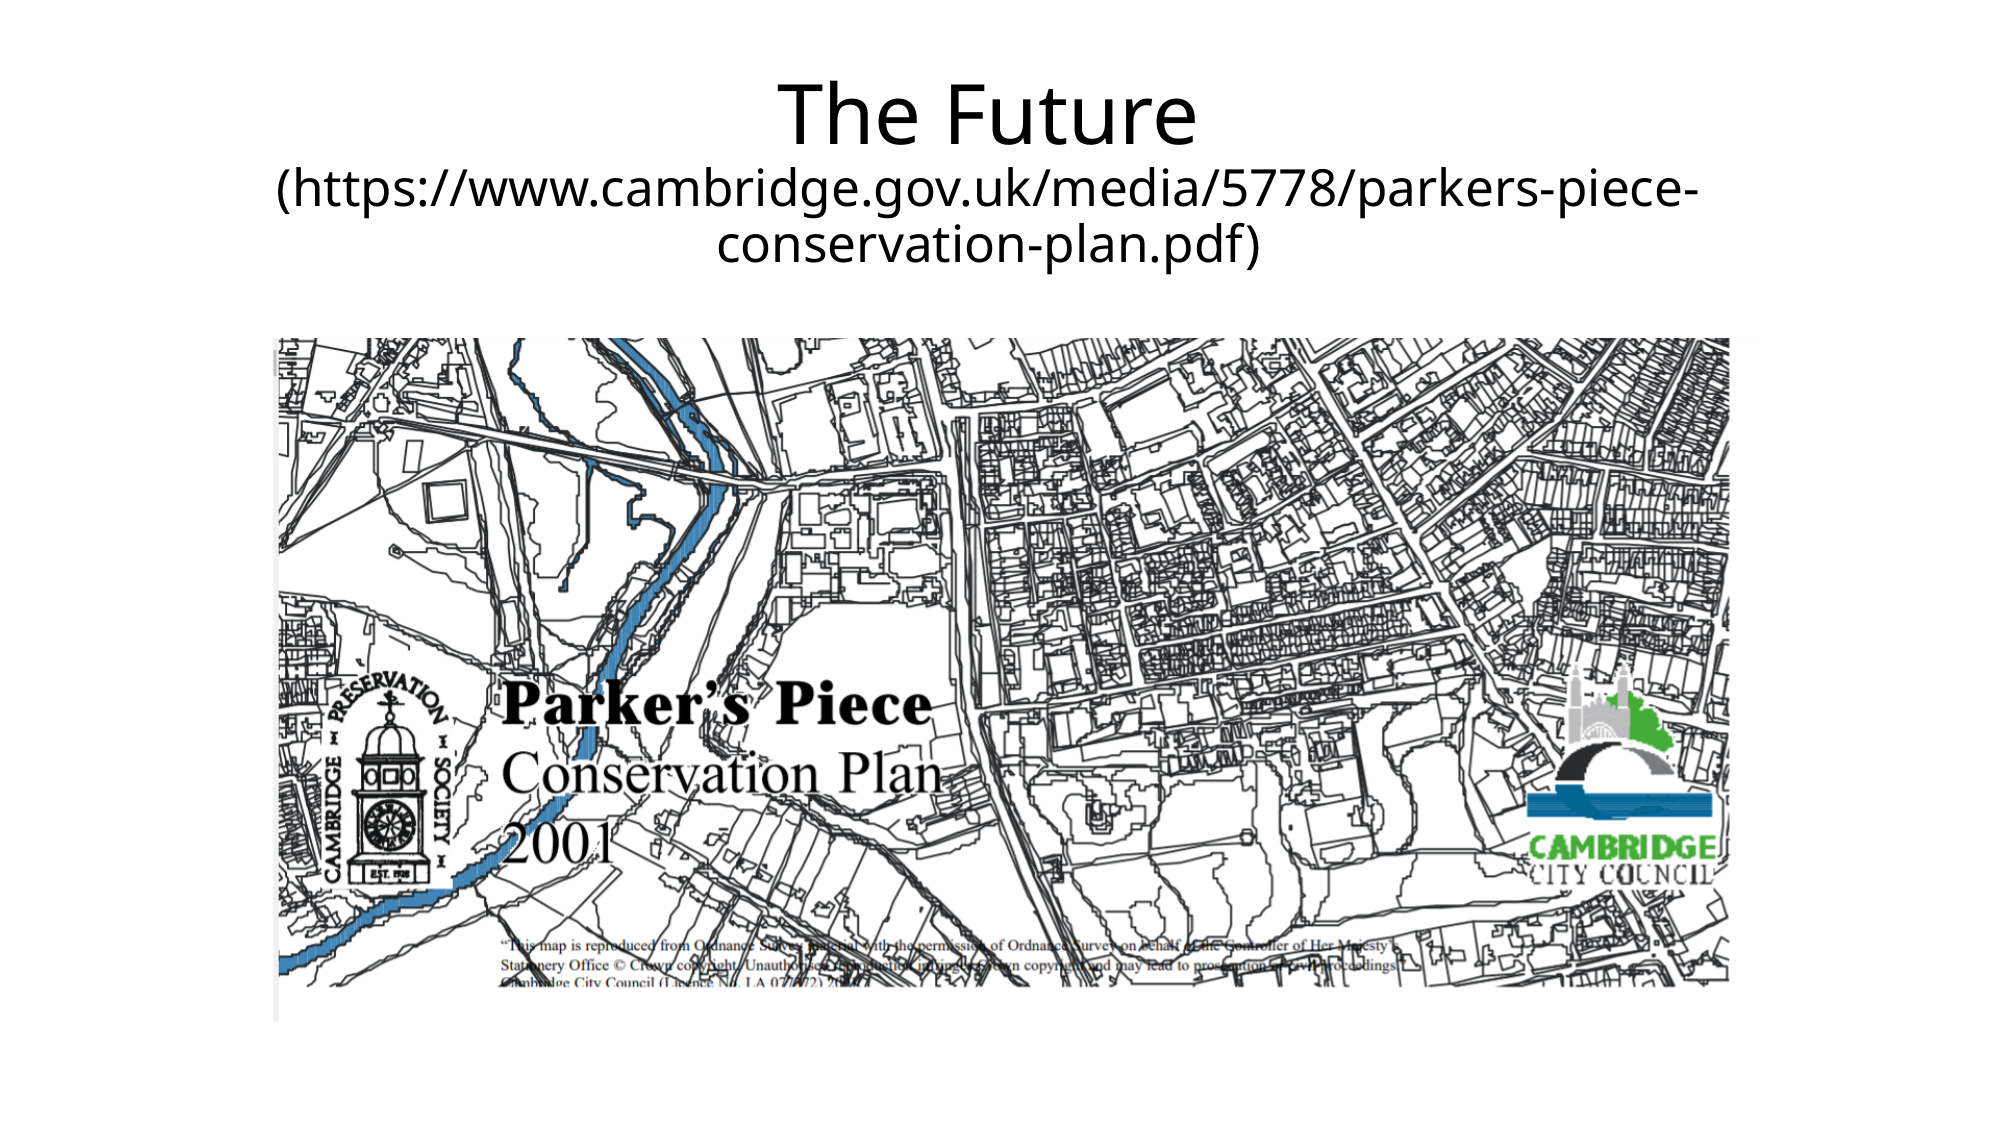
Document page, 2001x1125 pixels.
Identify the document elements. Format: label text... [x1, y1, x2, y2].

picture [273, 338, 1759, 1022]
title The Future (https://www.cambridge.gov.uk/media/5778/parkers-piece-conservation-plan.pdf) [126, 64, 1852, 282]
